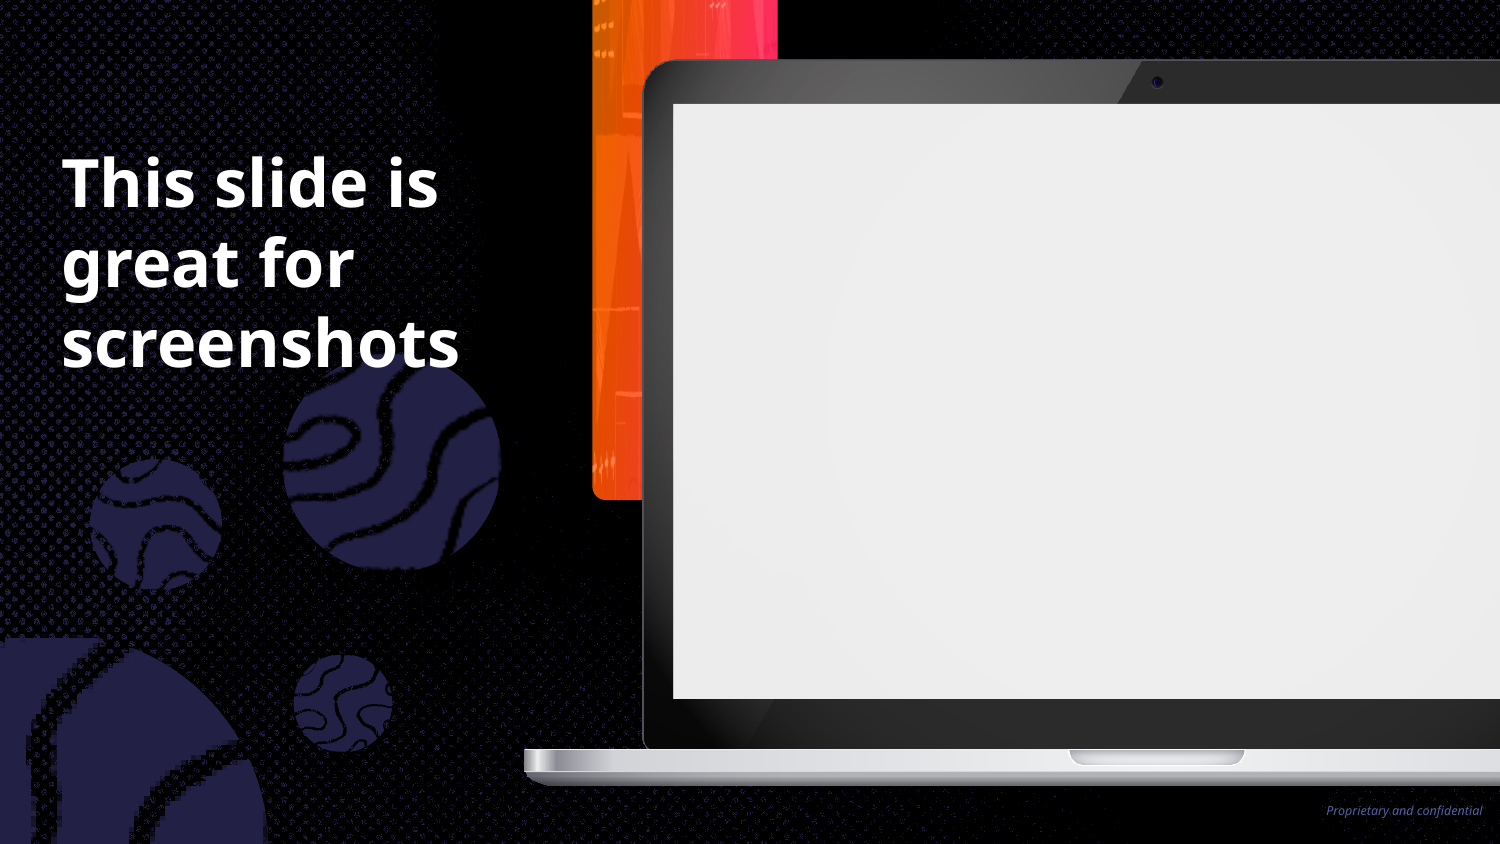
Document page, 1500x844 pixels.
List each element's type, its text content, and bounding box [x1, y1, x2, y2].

picture [0, 0, 1500, 844]
title This slide is great for screenshots [61, 141, 533, 661]
